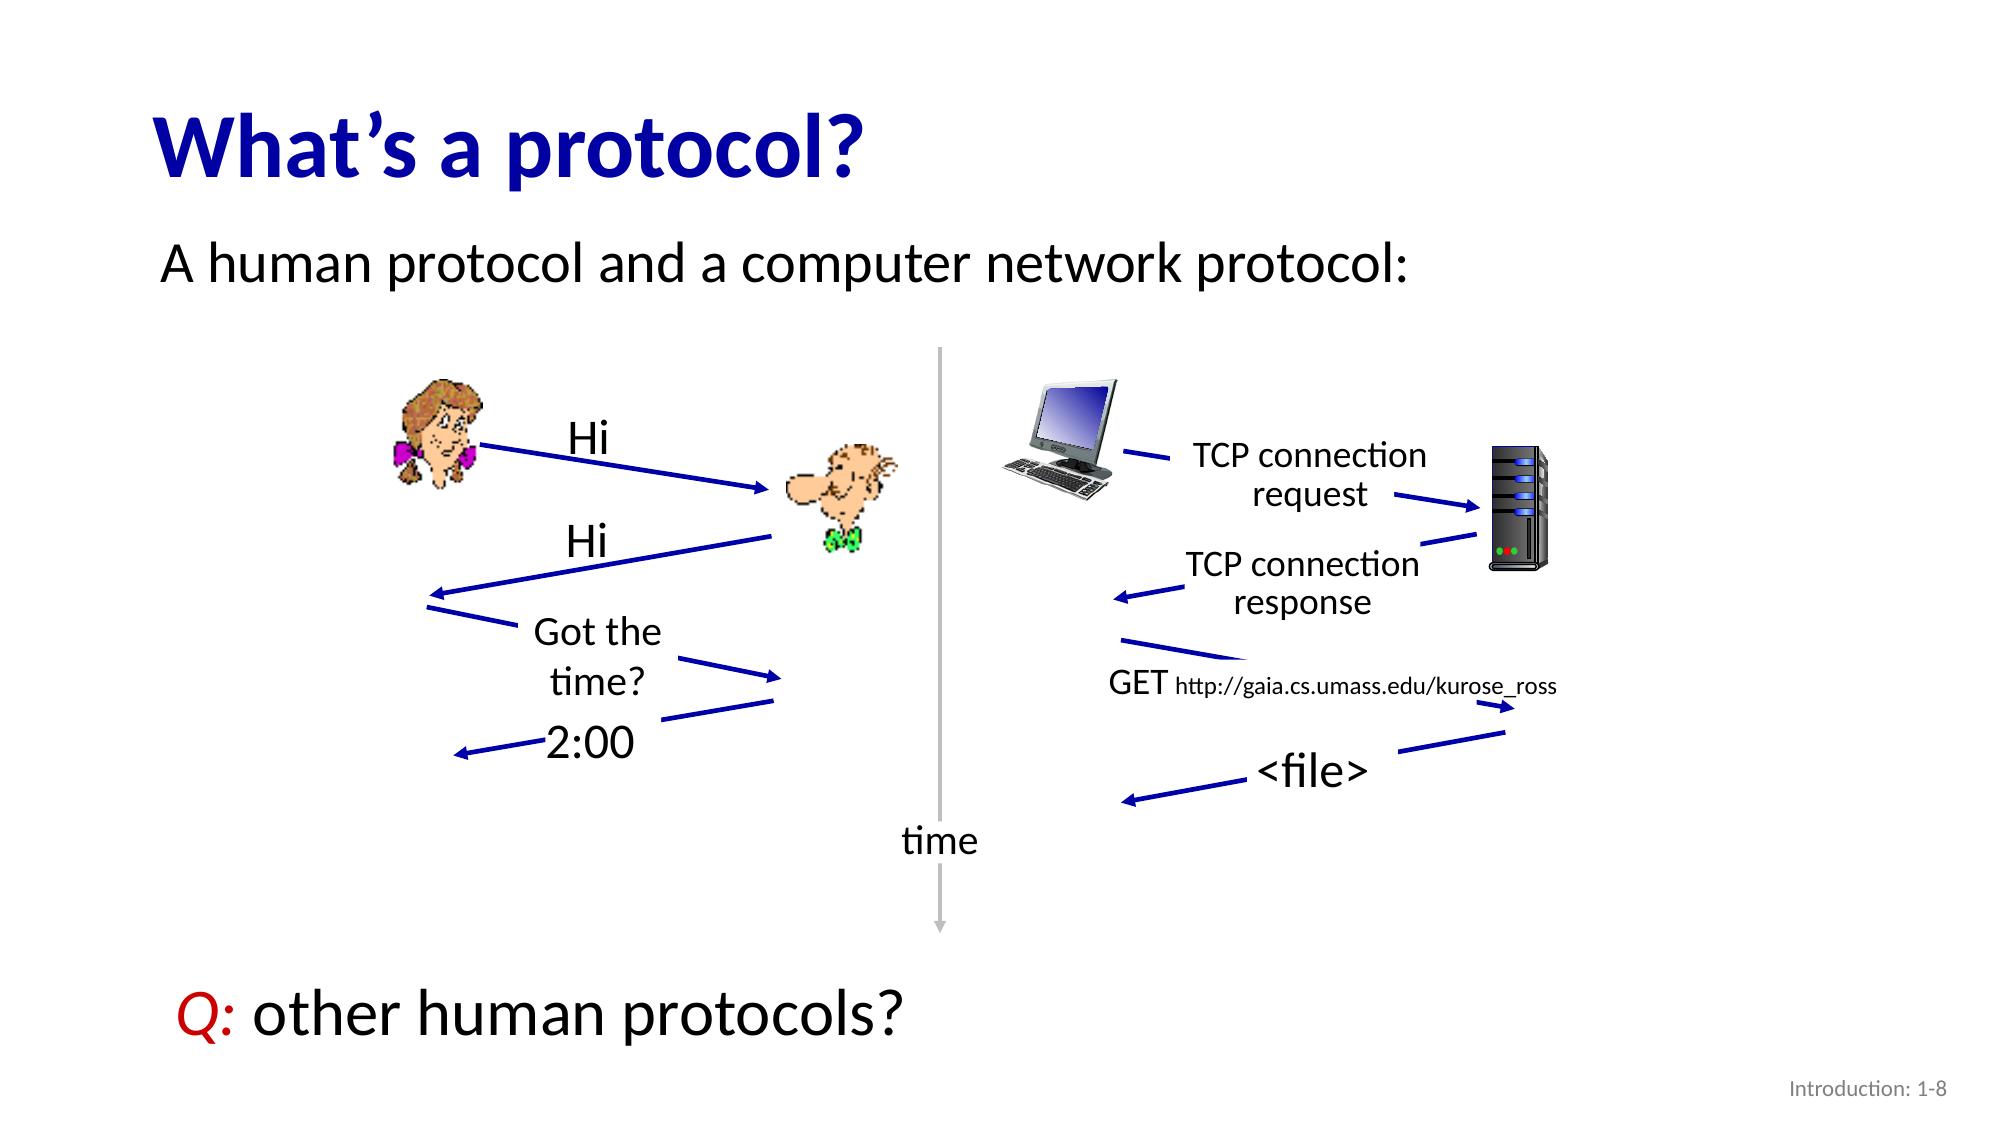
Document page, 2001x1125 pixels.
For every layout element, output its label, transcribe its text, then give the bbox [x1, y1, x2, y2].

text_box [1123, 429, 1481, 523]
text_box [426, 595, 782, 713]
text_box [1489, 446, 1549, 571]
picture [389, 379, 483, 494]
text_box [1093, 639, 1574, 711]
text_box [479, 397, 770, 491]
title What’s a protocol? [137, 74, 1863, 221]
picture [786, 444, 899, 558]
slide_number Introduction: 1-‹#› [1512, 1056, 1963, 1117]
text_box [452, 700, 774, 778]
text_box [886, 805, 1005, 871]
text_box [429, 499, 772, 594]
text_box Q: other human protocols? [160, 961, 1065, 1050]
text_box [1112, 533, 1477, 631]
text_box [1120, 729, 1506, 806]
text_box A human protocol and a computer network protocol: [145, 224, 1483, 338]
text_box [974, 373, 1122, 510]
